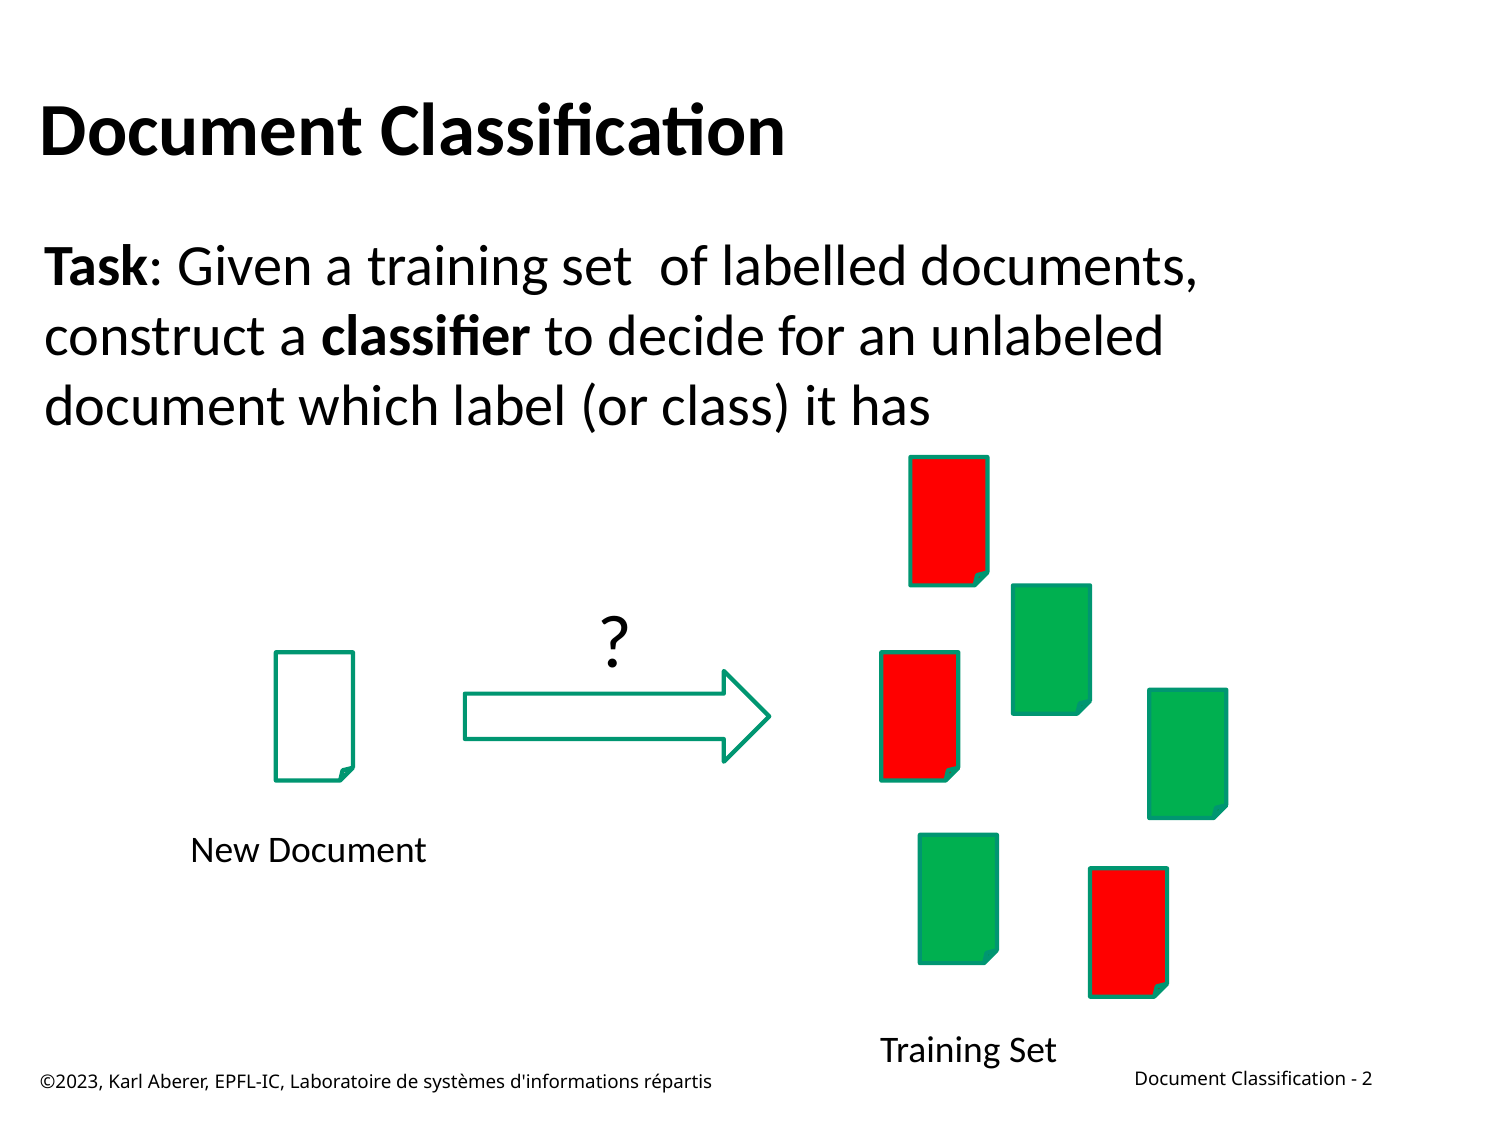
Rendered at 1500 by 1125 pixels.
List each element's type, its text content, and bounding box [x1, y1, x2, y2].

text_box [273, 650, 356, 783]
text_box ? [582, 585, 647, 691]
text_box New Document [175, 818, 442, 878]
title Document Classification [24, 49, 1388, 201]
text_box [1147, 687, 1229, 821]
text_box [1087, 866, 1170, 999]
text_box [1010, 583, 1093, 716]
text_box [917, 832, 1000, 966]
footer ©2023, Karl Aberer, EPFL-IC, Laboratoire de systèmes d'informations répartis [24, 1062, 988, 1101]
text_box [879, 650, 961, 783]
text_box [908, 454, 990, 588]
text_box [462, 668, 772, 764]
